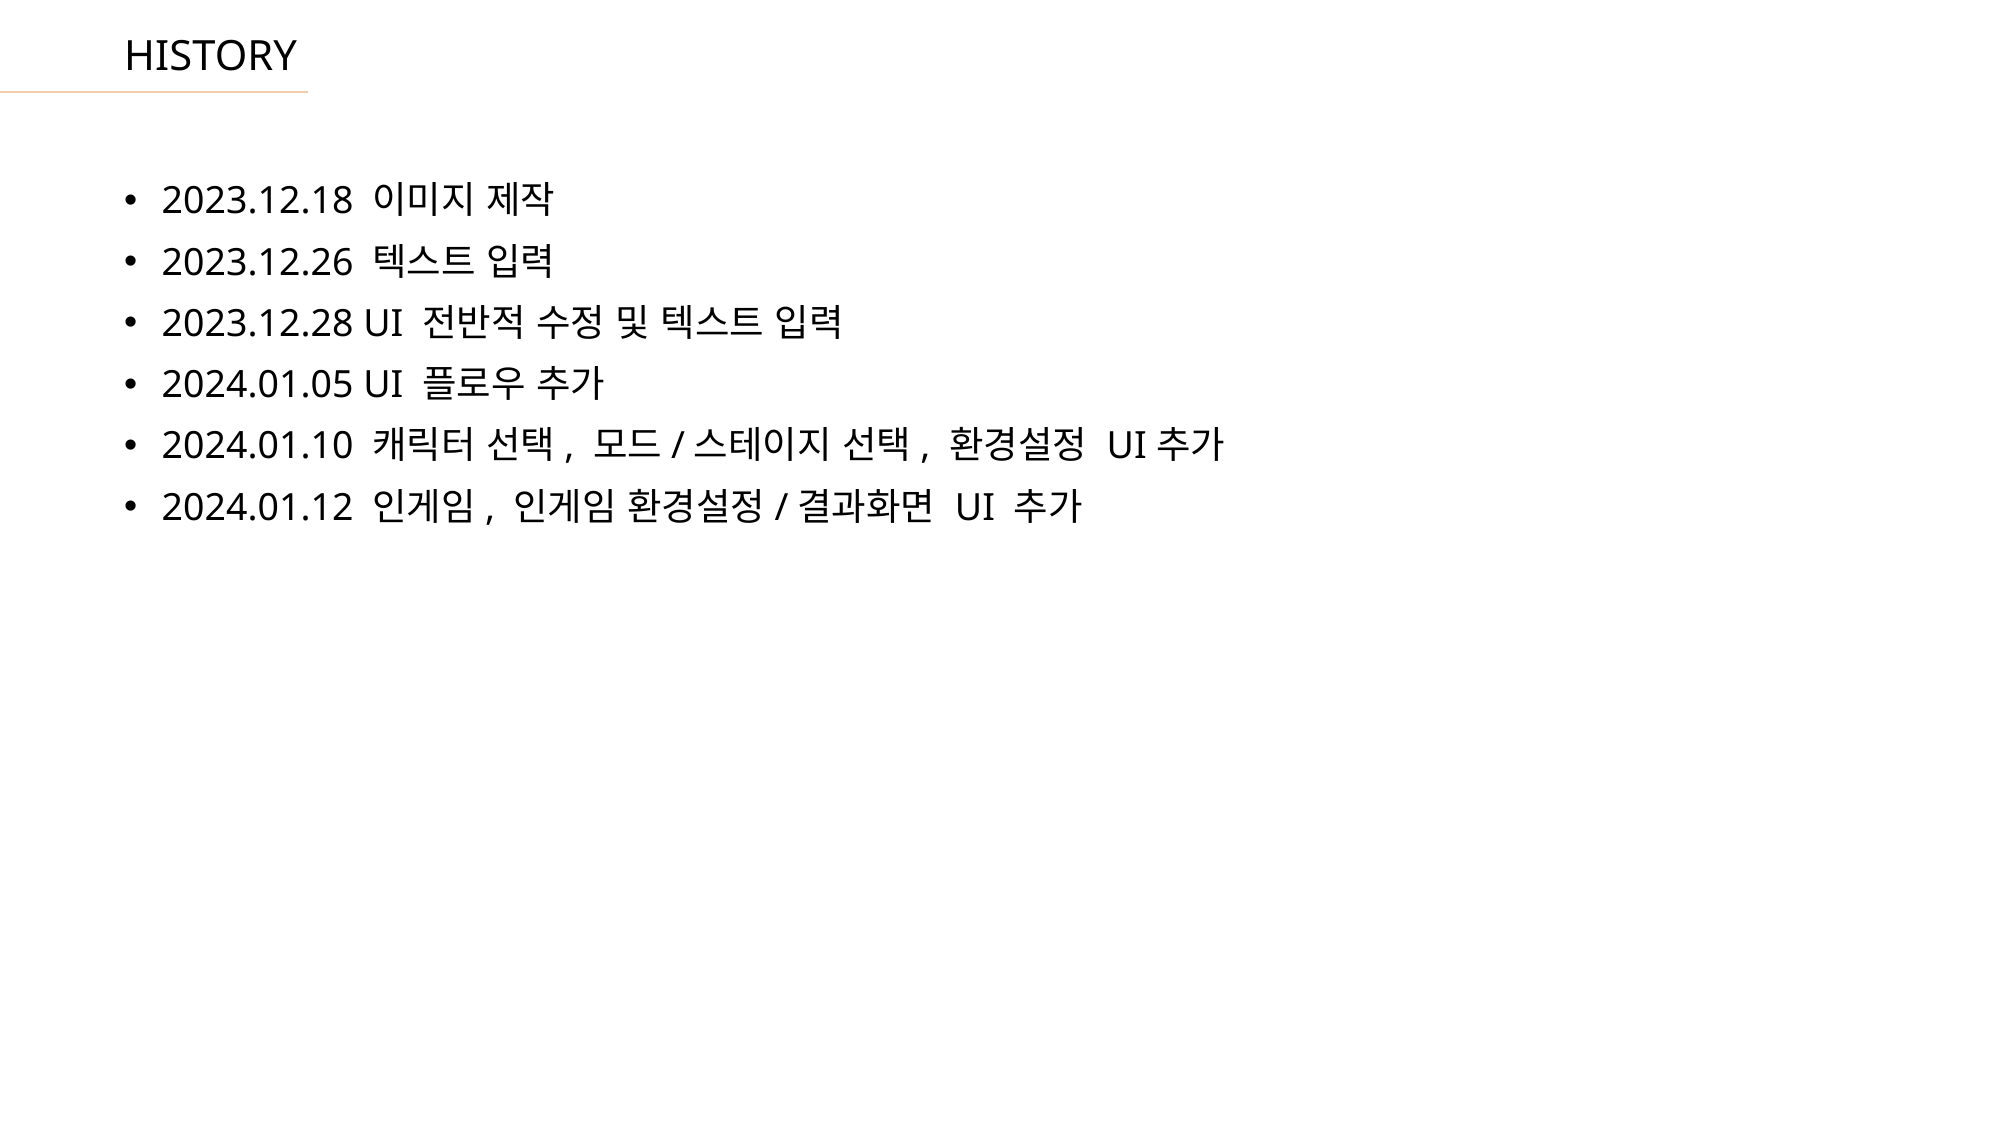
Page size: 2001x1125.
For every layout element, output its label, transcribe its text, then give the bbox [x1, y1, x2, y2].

list 2023.12.18 이미지 제작 2023.12.26 텍스트 입력 2023.12.28 UI 전반적 수정 및 텍스트 입력 2024.01.05 UI 플로우 추가 2024.01.10 캐릭터 선택, 모드/스테이지 선택, 환경설정 UI추가 2024.01.12 인게임, 인게임 환경설정/결과화면 UI 추가 [109, 173, 1597, 539]
title HISTORY [109, 10, 2000, 104]
